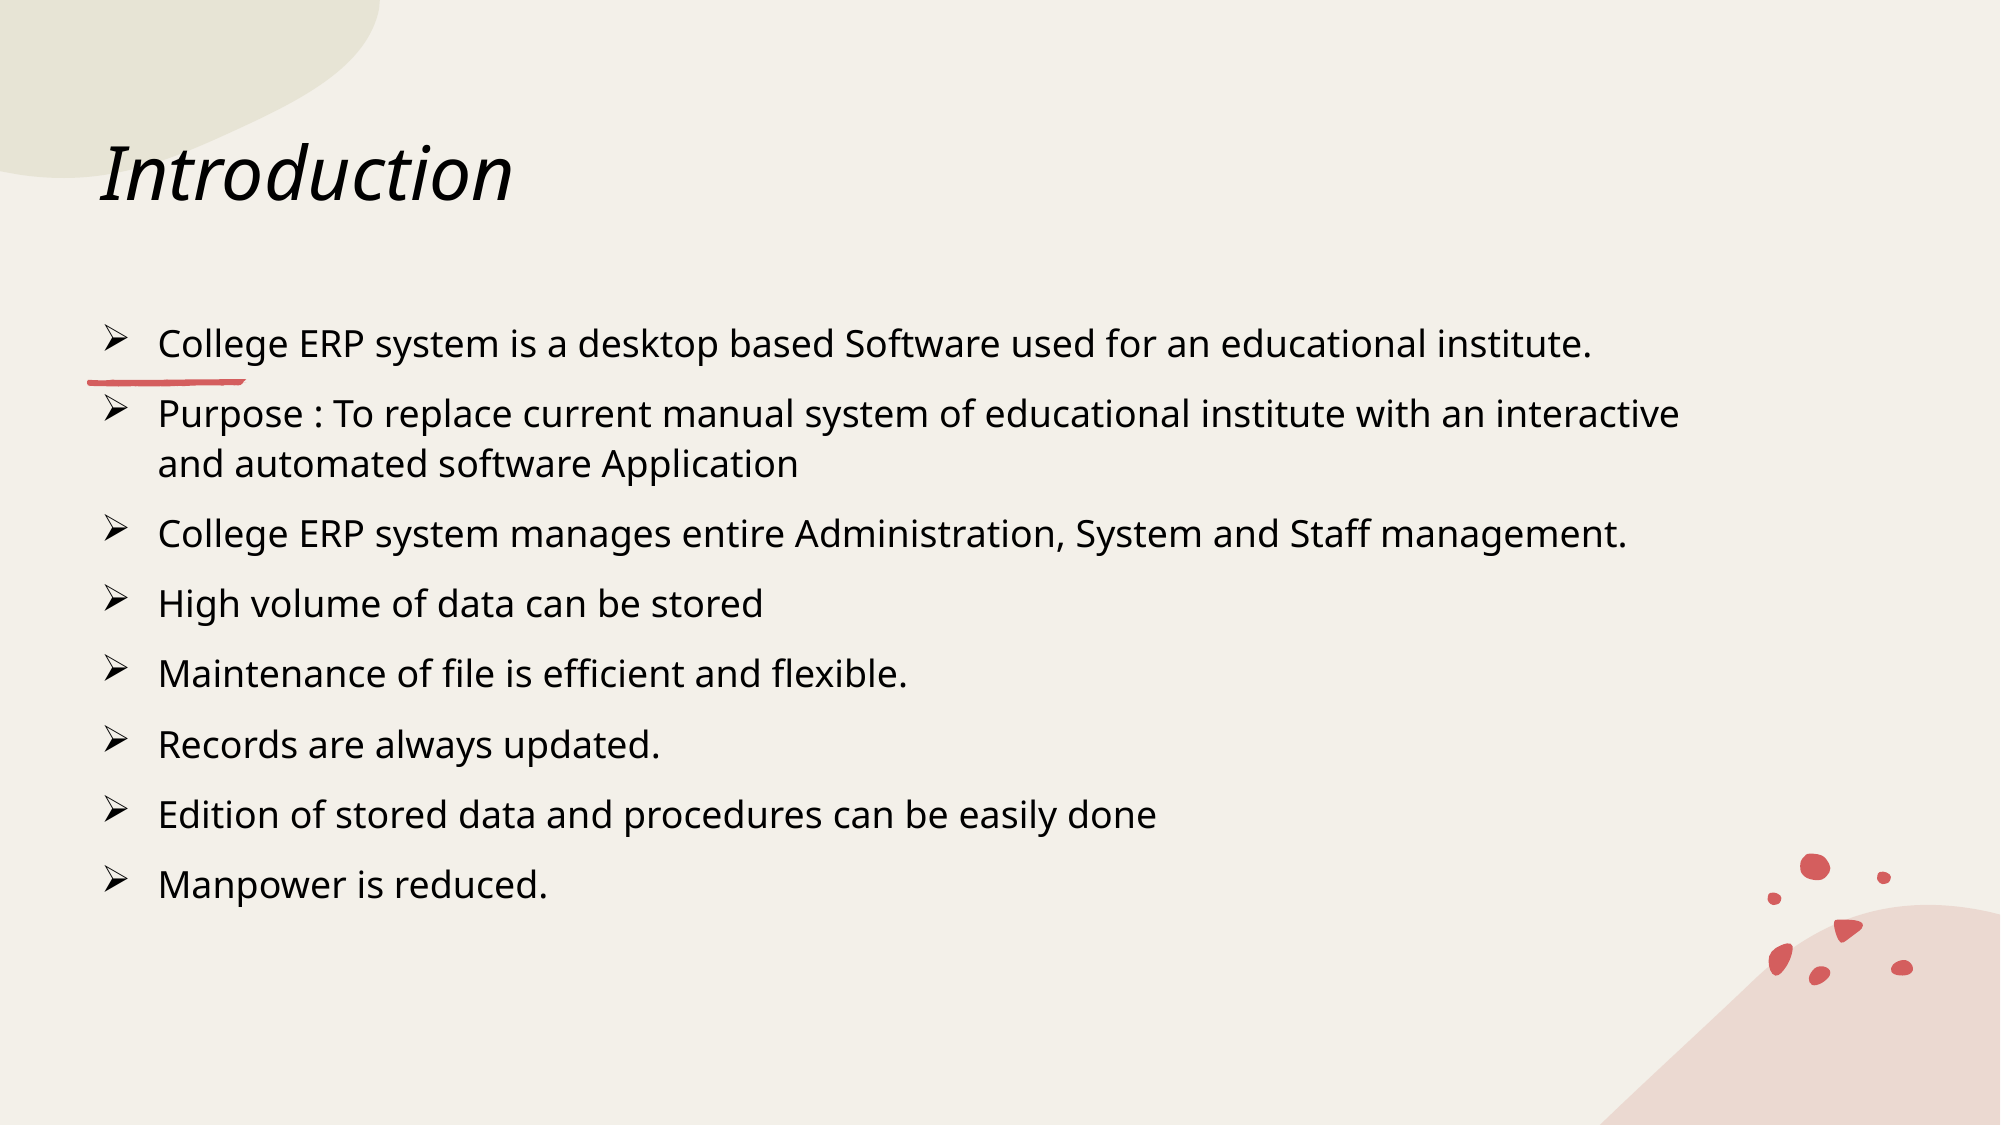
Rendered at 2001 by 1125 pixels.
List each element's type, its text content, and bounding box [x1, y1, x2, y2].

list College ERP system is a desktop based Software used for an educational institute. Purpose : To replace current manual system of educational institute with an interactive and automated software Application College ERP system manages entire Administration, System and Staff management. High volume of data can be stored Maintenance of file is efficient and flexible. Records are always updated. Edition of stored data and procedures can be easily done Manpower is reduced. [86, 307, 1740, 996]
title Introduction [86, 23, 1740, 224]
